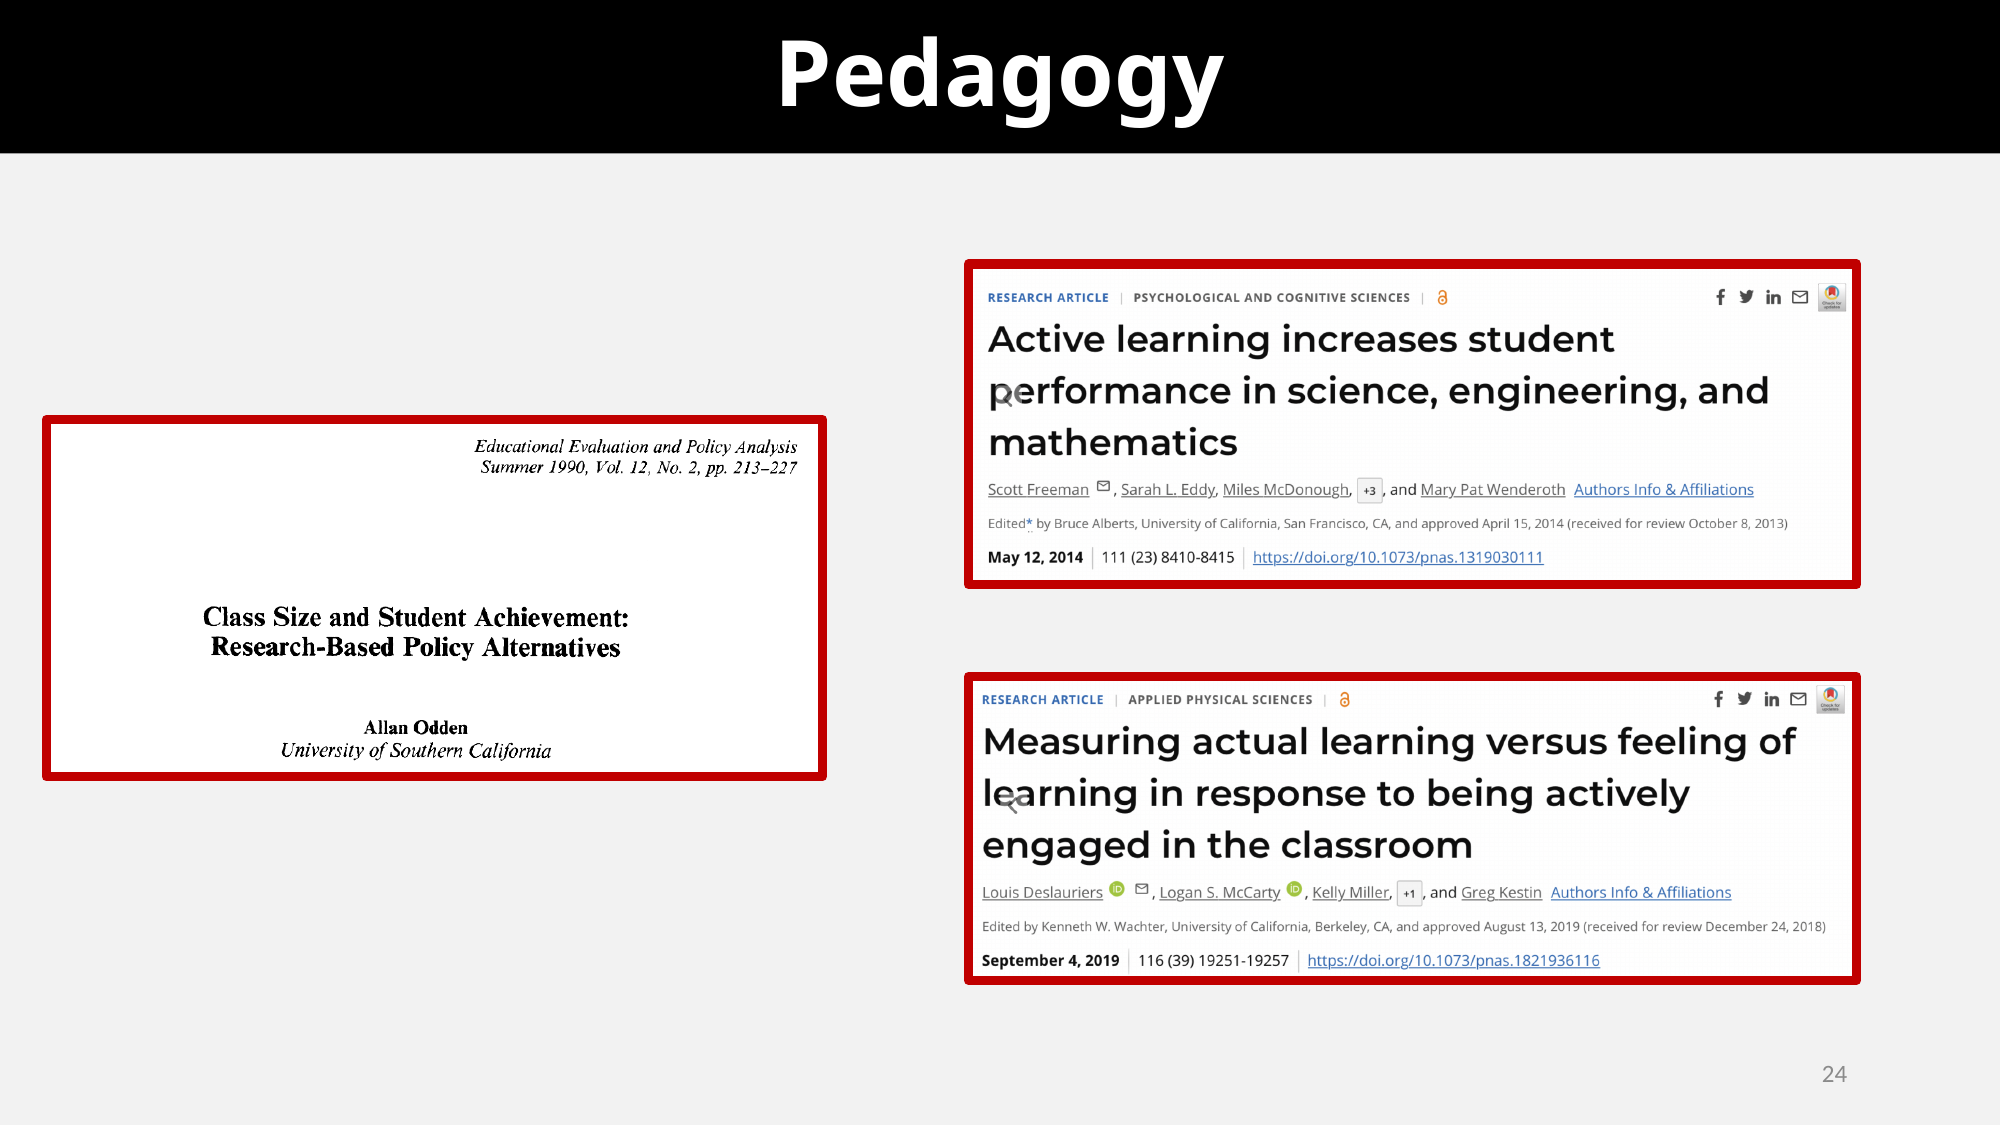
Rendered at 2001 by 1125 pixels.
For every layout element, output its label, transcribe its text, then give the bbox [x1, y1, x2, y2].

picture [973, 268, 1852, 580]
picture [973, 681, 1852, 976]
title Pedagogy [0, 0, 2000, 154]
slide_number 24 [1412, 1042, 1863, 1103]
picture [50, 424, 818, 772]
